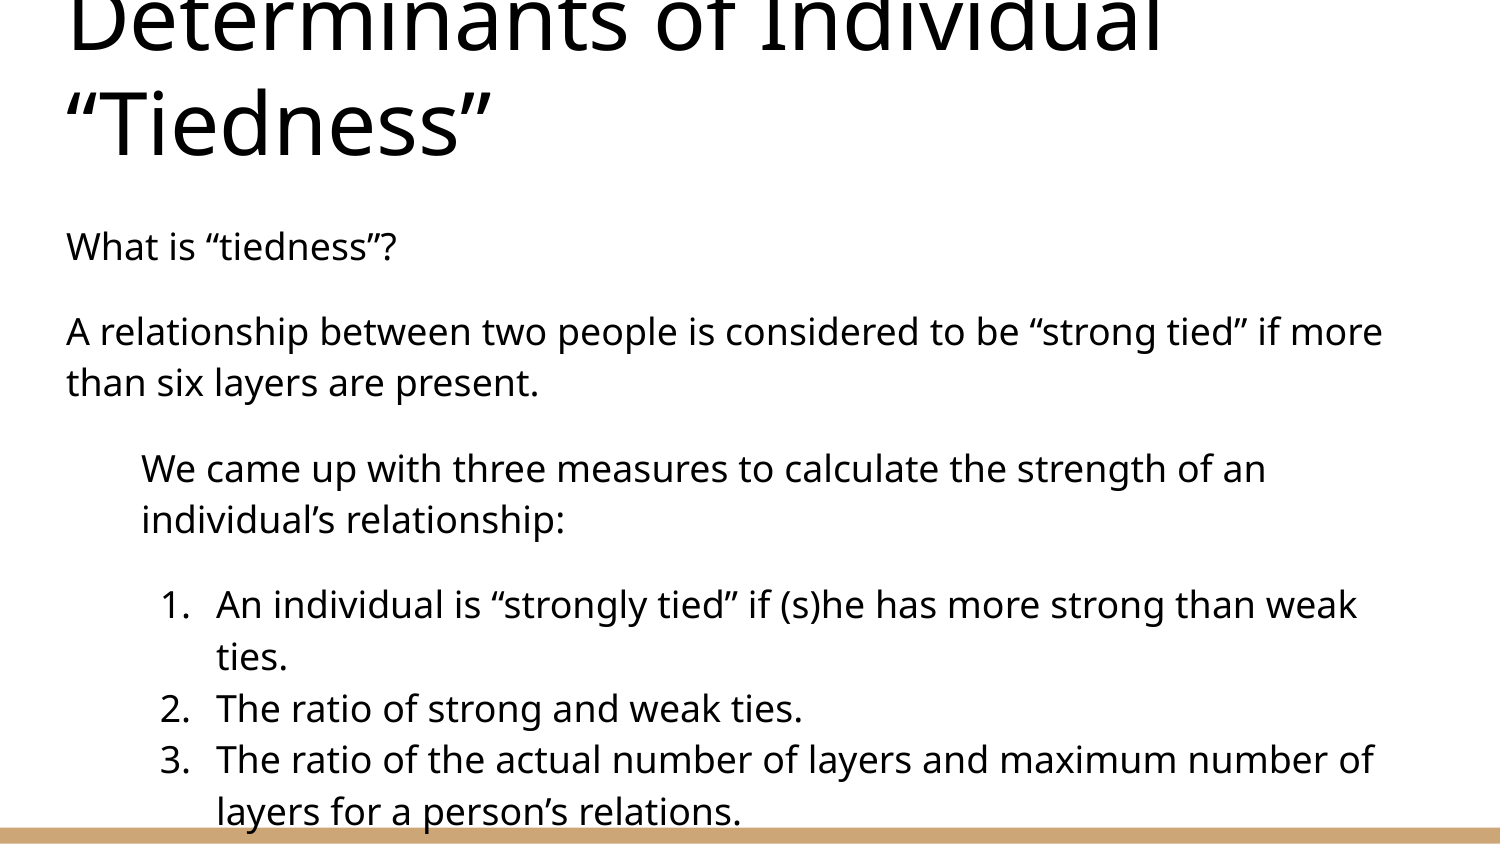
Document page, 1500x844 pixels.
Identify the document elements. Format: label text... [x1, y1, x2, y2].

title Determinants of Individual “Tiedness” [51, 51, 1449, 189]
list What is “tiedness”? A relationship between two people is considered to be “strong tied” if more than six layers are present. We came up with three measures to calculate the strength of an individual’s relationship: An individual is “strongly tied” if (s)he has more strong than weak ties. The ratio of strong and weak ties. The ratio of the actual number of layers and maximum number of layers for a person’s relations. [51, 200, 1449, 798]
